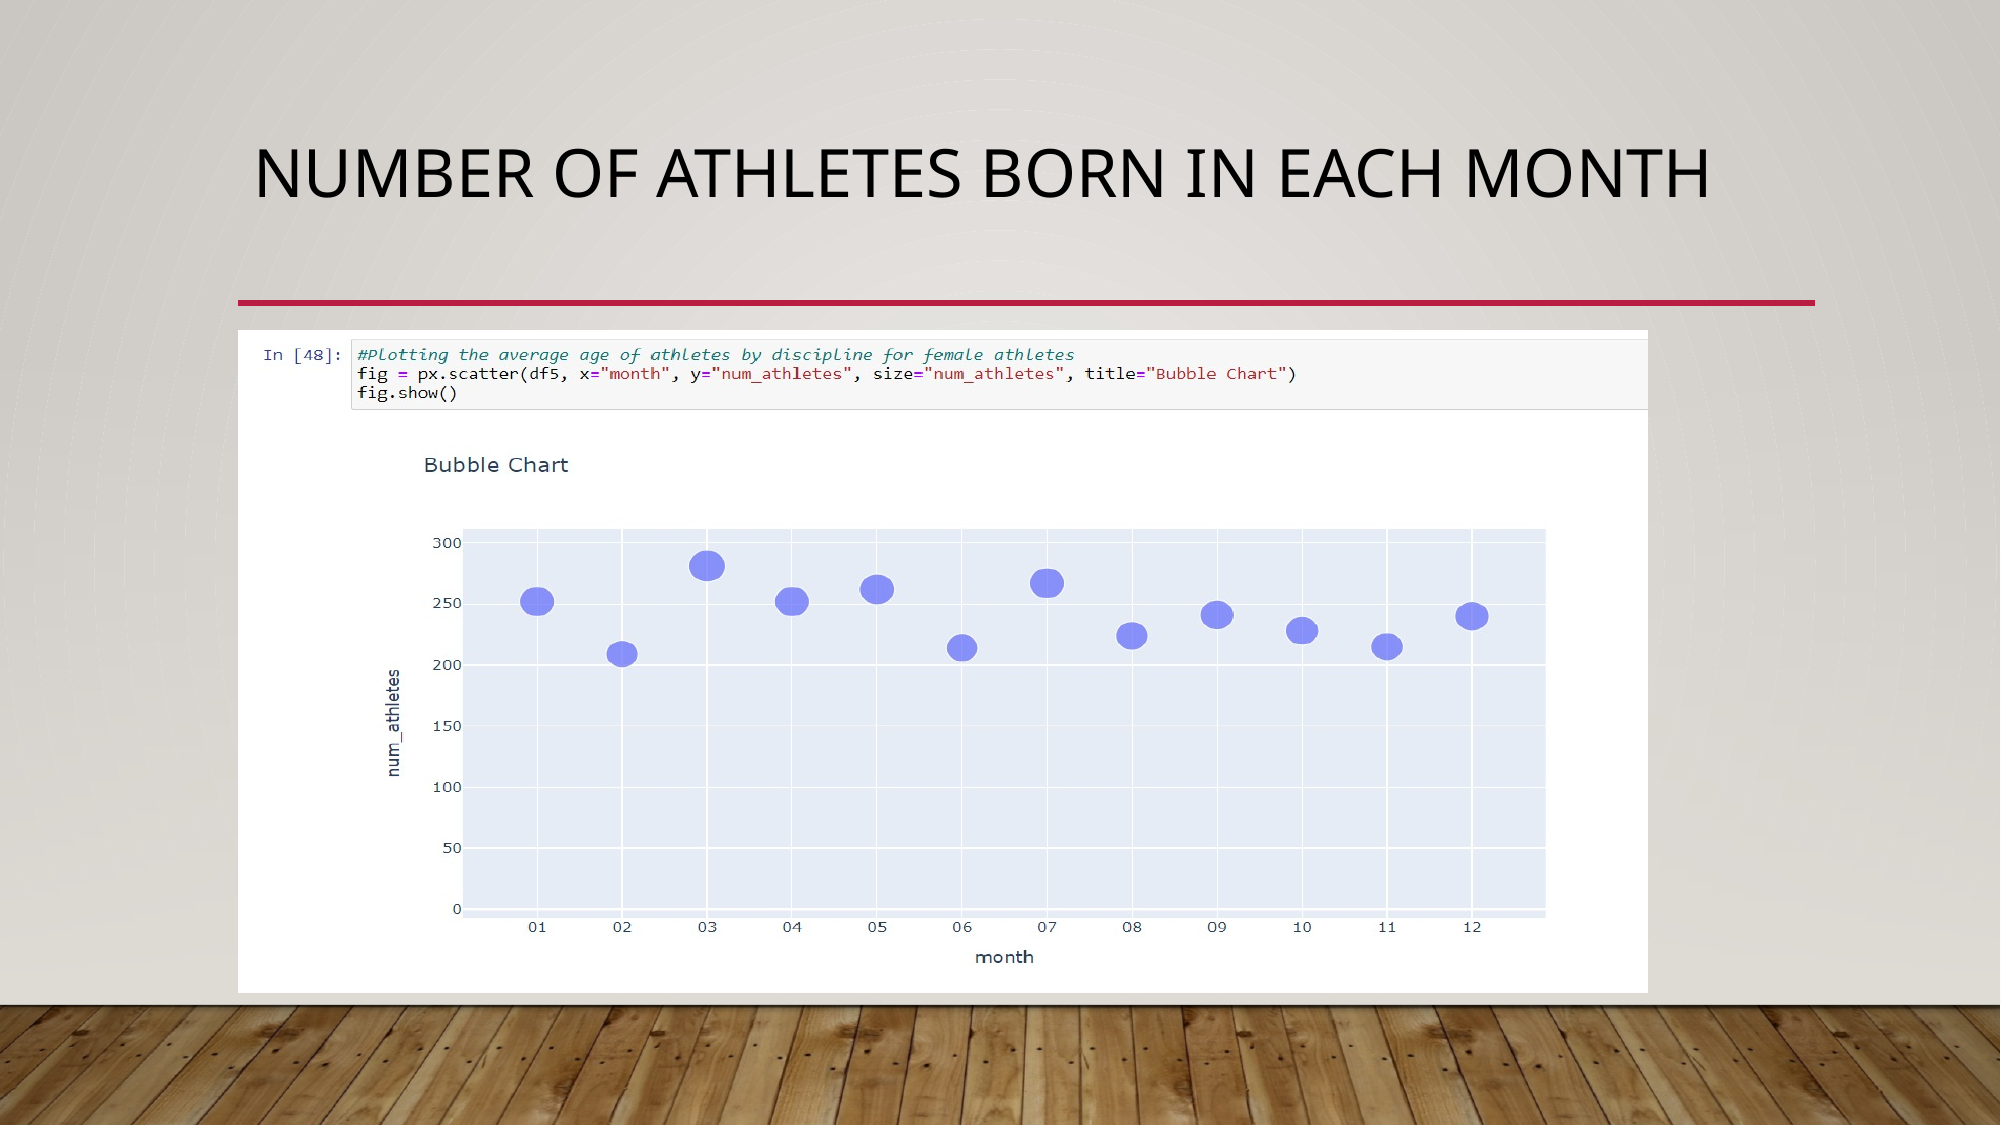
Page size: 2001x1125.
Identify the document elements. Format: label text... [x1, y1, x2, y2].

title Number of athletes born in each month [238, 131, 1814, 305]
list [237, 330, 1648, 994]
picture [0, 1005, 2000, 1125]
